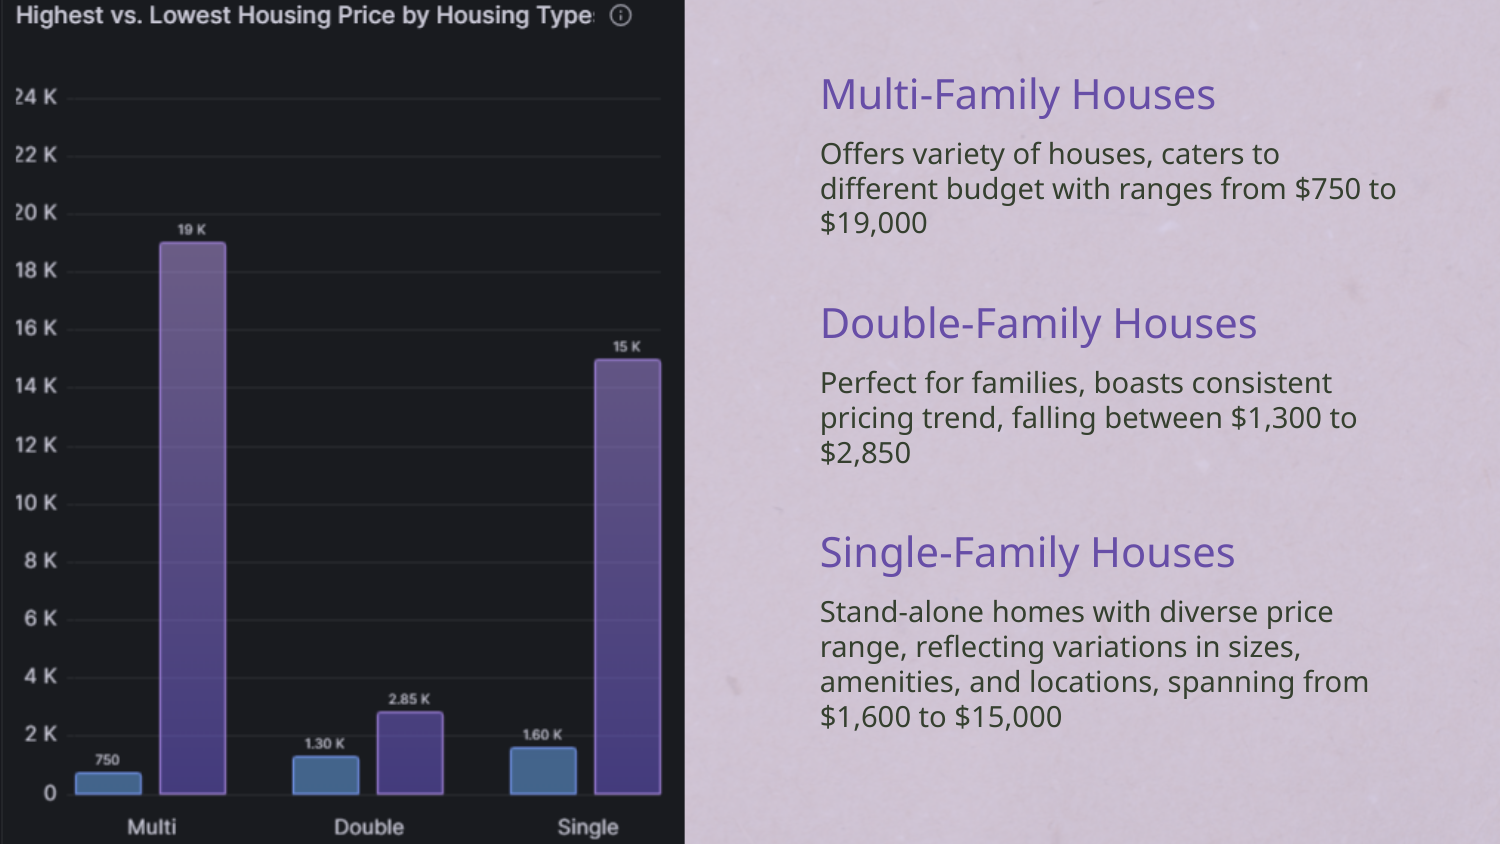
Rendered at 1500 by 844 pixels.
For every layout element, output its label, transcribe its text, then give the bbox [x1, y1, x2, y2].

text_box Single-Family Houses [804, 523, 1415, 578]
text_box Multi-Family Houses [804, 65, 1415, 119]
text_box Double-Family Houses [804, 294, 1415, 349]
picture [0, 0, 685, 844]
text_box Offers variety of houses, caters to different budget with ranges from $750 to $19,000 [804, 119, 1415, 200]
text_box Perfect for families, boasts consistent pricing trend, falling between $1,300 to $2,850 [804, 349, 1415, 479]
text_box Stand-alone homes with diverse price range, reflecting variations in sizes, amenities, and locations, spanning from $1,600 to $15,000 [804, 578, 1415, 708]
